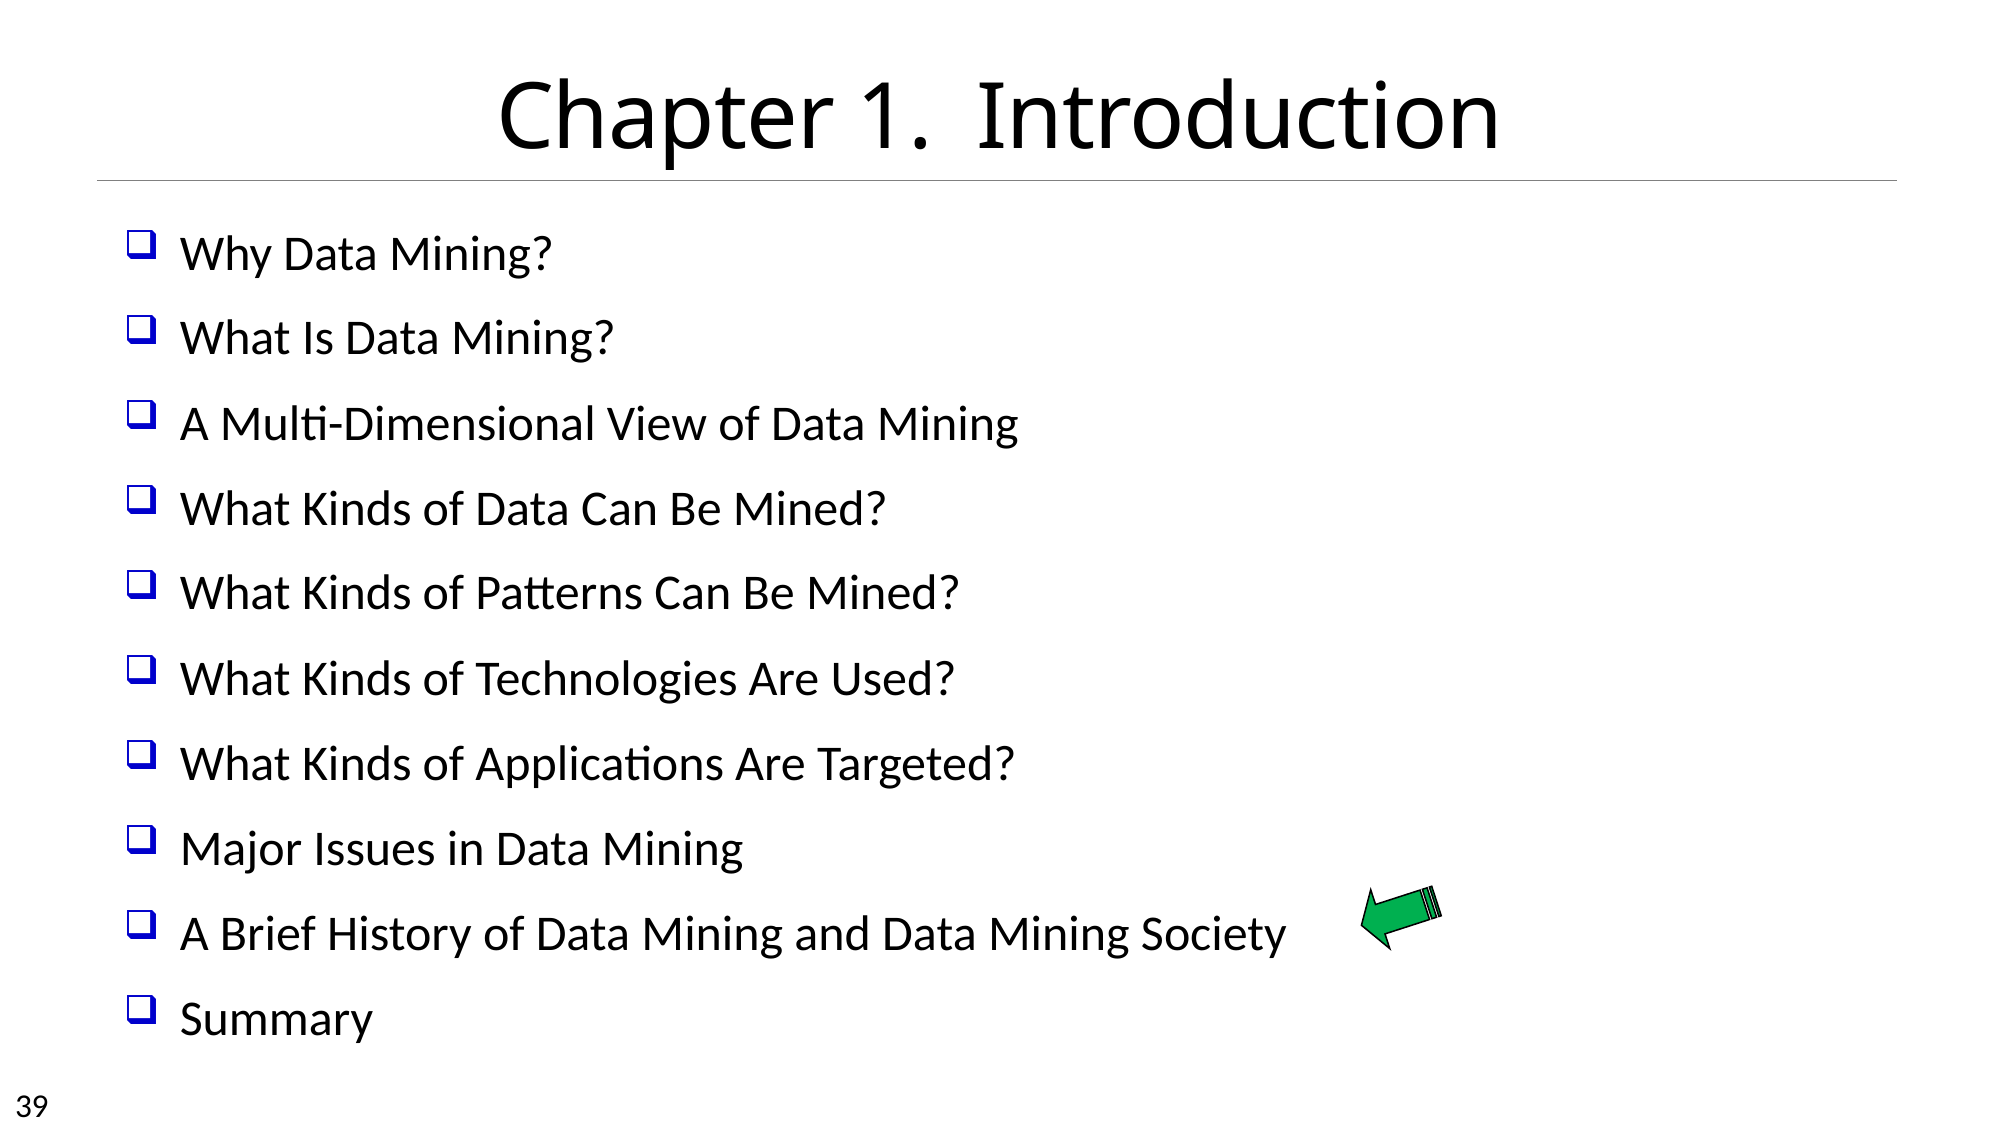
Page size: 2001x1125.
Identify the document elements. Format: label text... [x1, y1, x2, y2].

list Why Data Mining? What Is Data Mining? A Multi-Dimensional View of Data Mining What Kinds of Data Can Be Mined? What Kinds of Patterns Can Be Mined? What Kinds of Technologies Are Used? What Kinds of Applications Are Targeted? Major Issues in Data Mining A Brief History of Data Mining and Data Mining Society Summary [108, 212, 1892, 1075]
text_box [1422, 886, 1442, 919]
title Chapter 1. Introduction [312, 37, 1688, 175]
text_box [1361, 889, 1430, 949]
